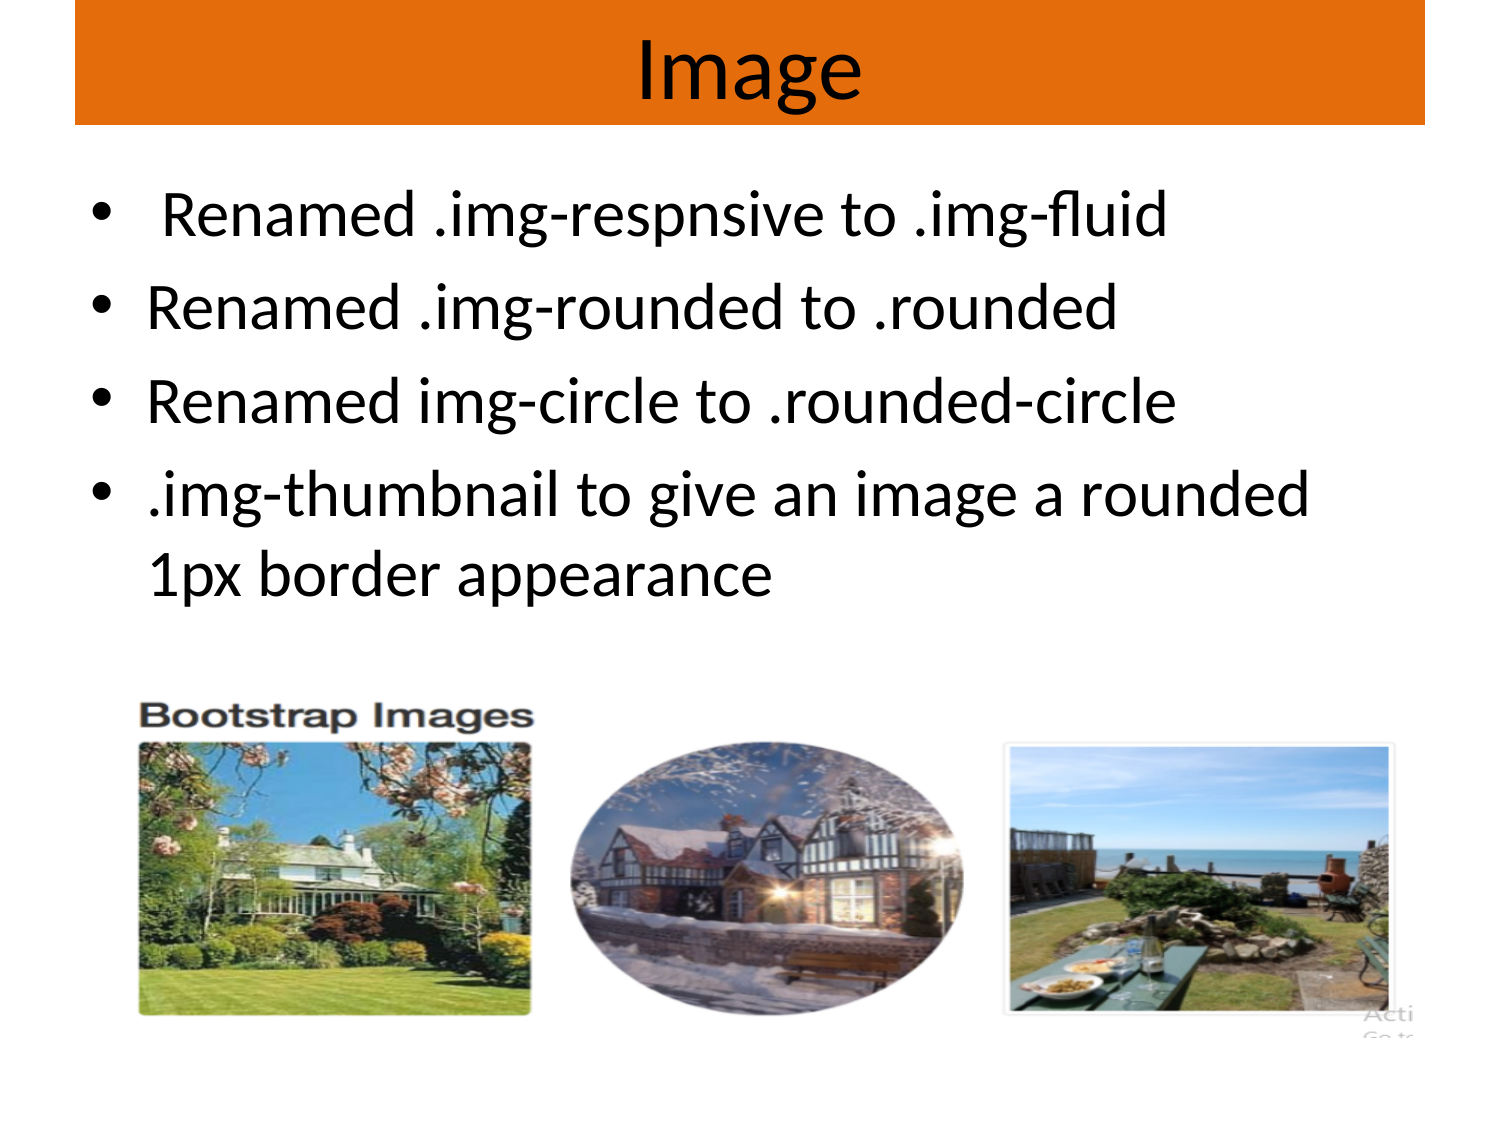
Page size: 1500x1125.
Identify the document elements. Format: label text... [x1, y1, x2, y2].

picture [99, 687, 1413, 1038]
title Image [75, 0, 1425, 125]
list Renamed .img-respnsive to .img-fluid Renamed .img-rounded to .rounded Renamed img-circle to .rounded-circle .img-thumbnail to give an image a rounded 1px border appearance [75, 162, 1425, 1005]
